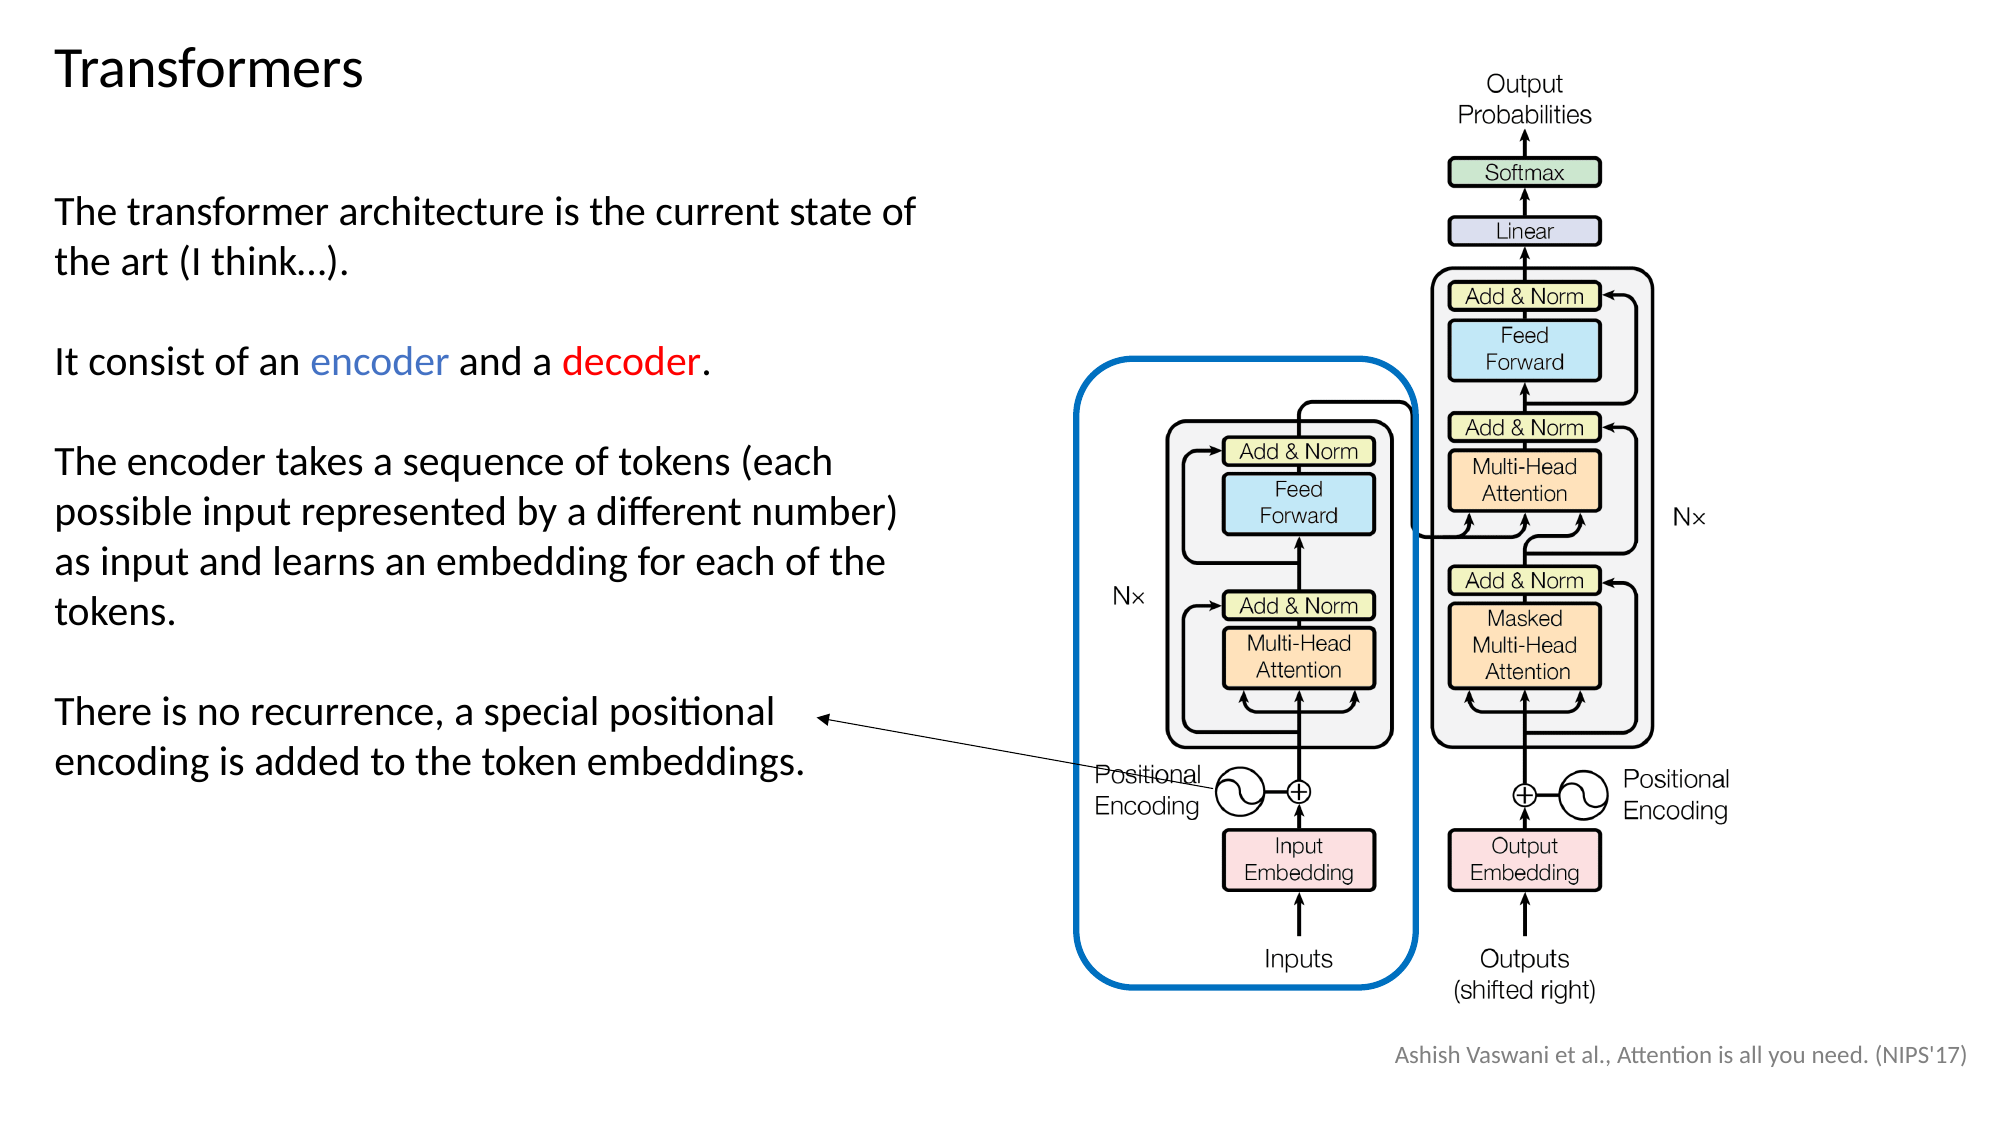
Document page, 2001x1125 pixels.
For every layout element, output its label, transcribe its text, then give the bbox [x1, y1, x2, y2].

picture [1063, 44, 1760, 1026]
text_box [816, 717, 1214, 789]
text_box The transformer architecture is the current state of the art (I think…). It consist of an encoder and a decoder. The encoder takes a sequence of tokens (each possible input represented by a different number) as input and learns an embedding for each of the tokens. There is no recurrence, a special positional encoding is added to the token embeddings. [39, 176, 945, 892]
text_box Transformers [39, 21, 1967, 107]
text_box Ashish Vaswani et al., Attention is all you need. (NIPS'17) [139, 1031, 1990, 1076]
